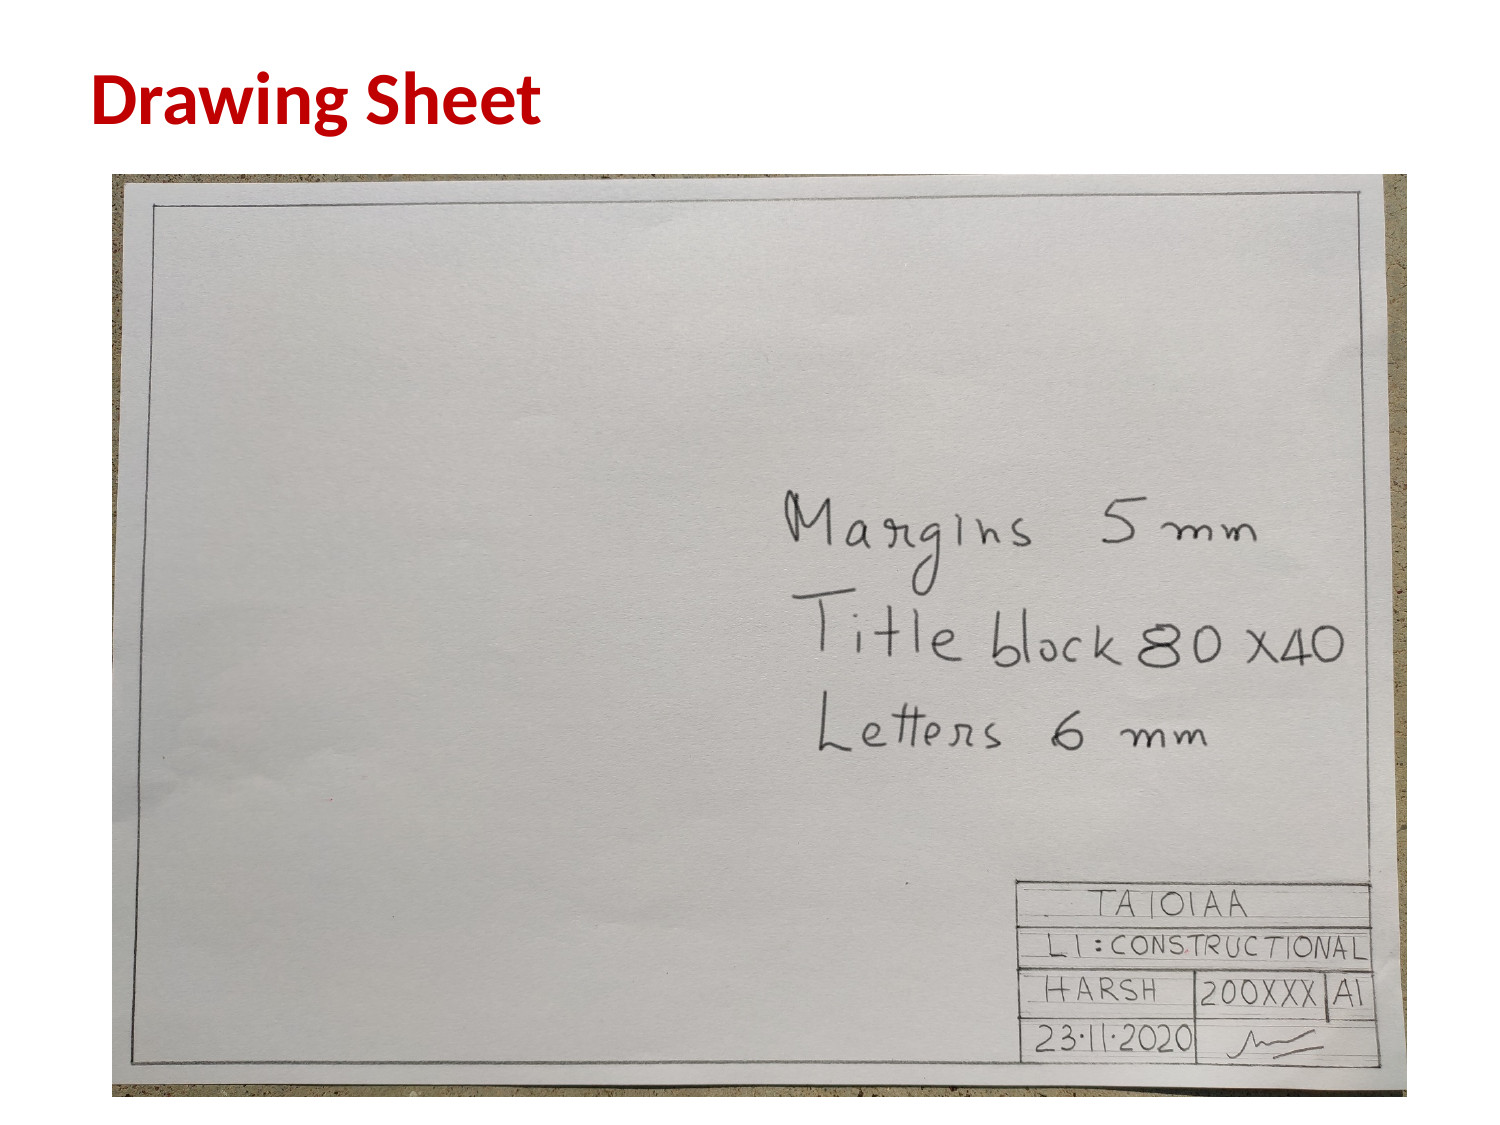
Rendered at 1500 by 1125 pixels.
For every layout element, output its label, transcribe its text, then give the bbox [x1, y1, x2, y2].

title Drawing Sheet [75, 50, 1425, 150]
picture [112, 174, 1407, 1097]
